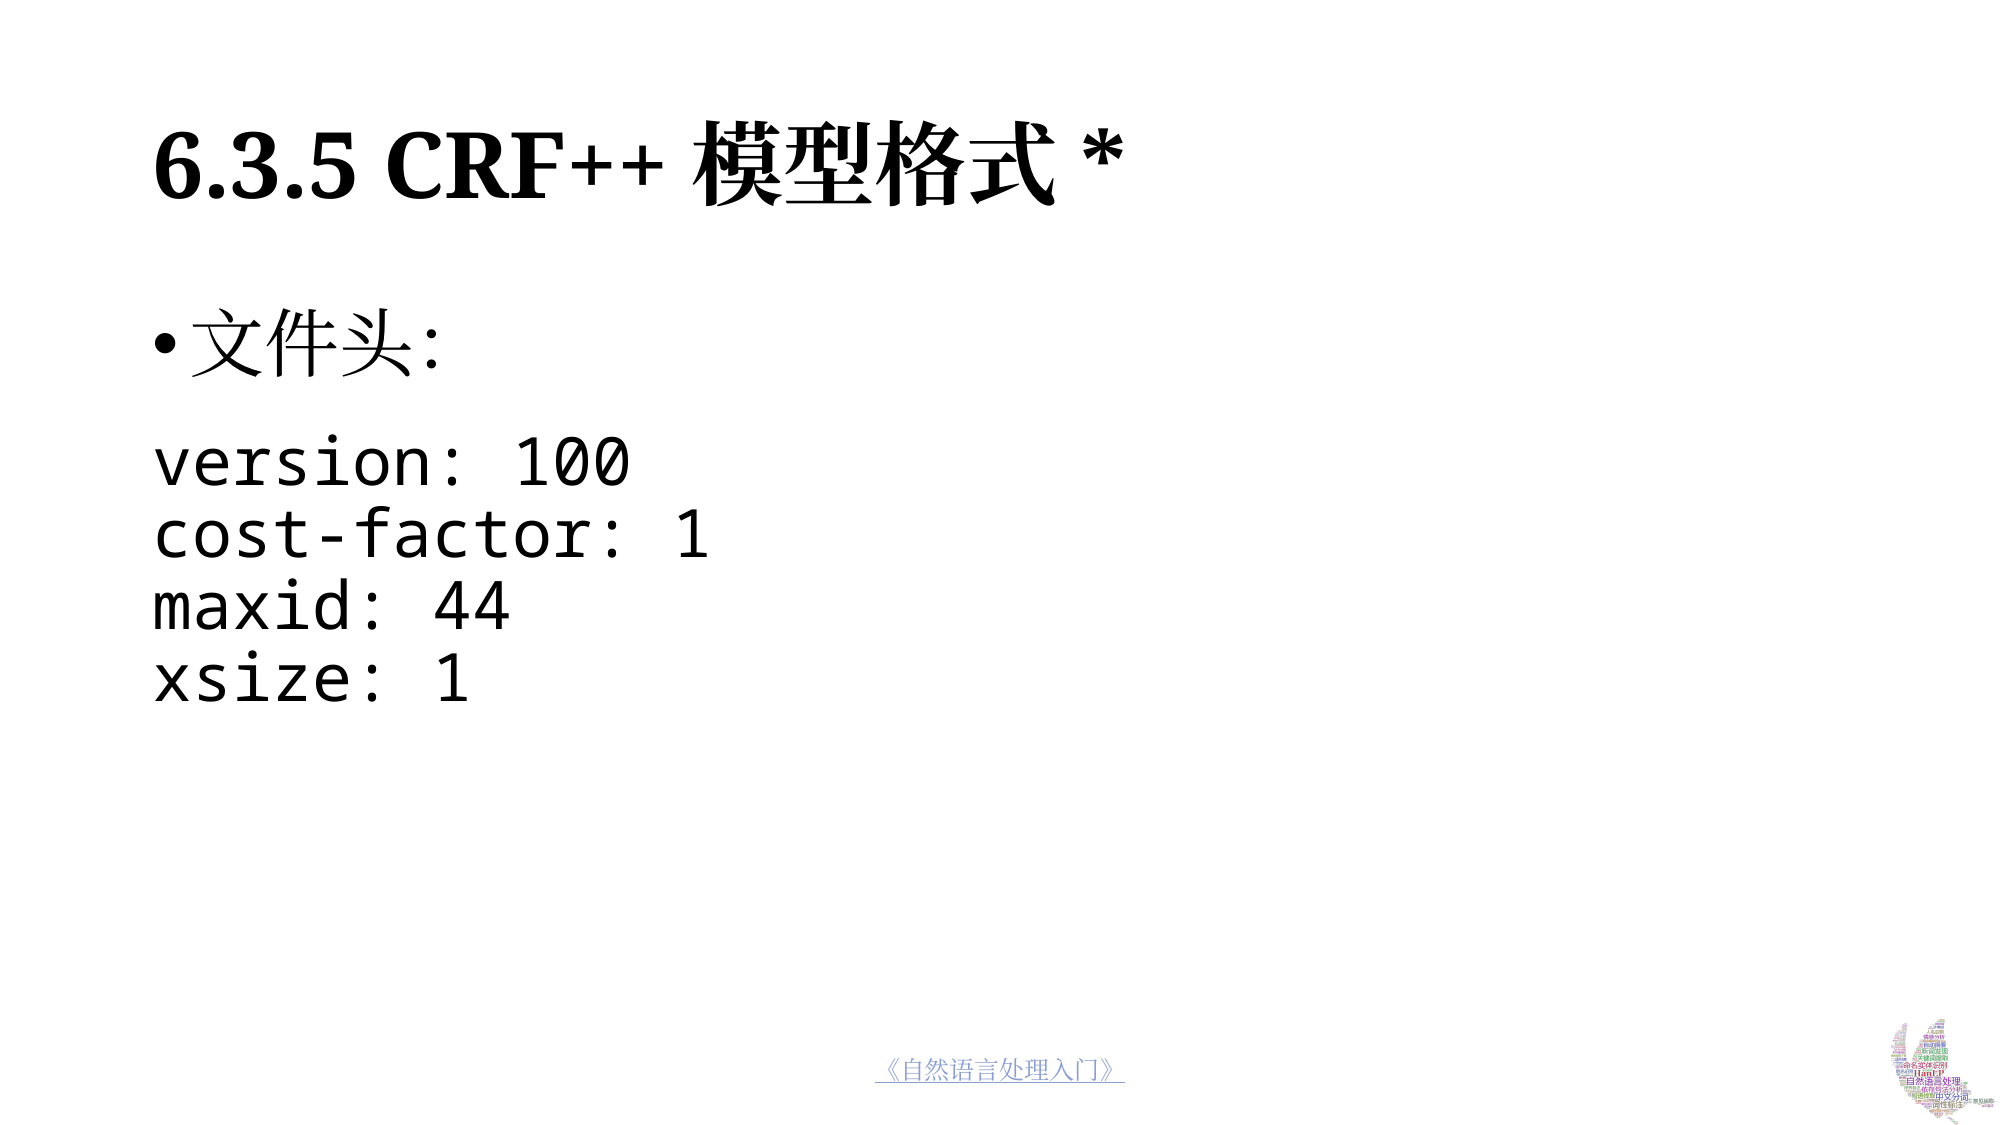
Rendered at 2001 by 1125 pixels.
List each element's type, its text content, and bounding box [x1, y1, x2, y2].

footer 《自然语言处理入门》 [662, 1042, 1338, 1103]
picture [1888, 1016, 2000, 1125]
title 6.3.5 CRF++模型格式* [137, 59, 1863, 278]
list 文件头： version: 100 cost-factor: 1 maxid: 44 xsize: 1 [137, 299, 1863, 1014]
